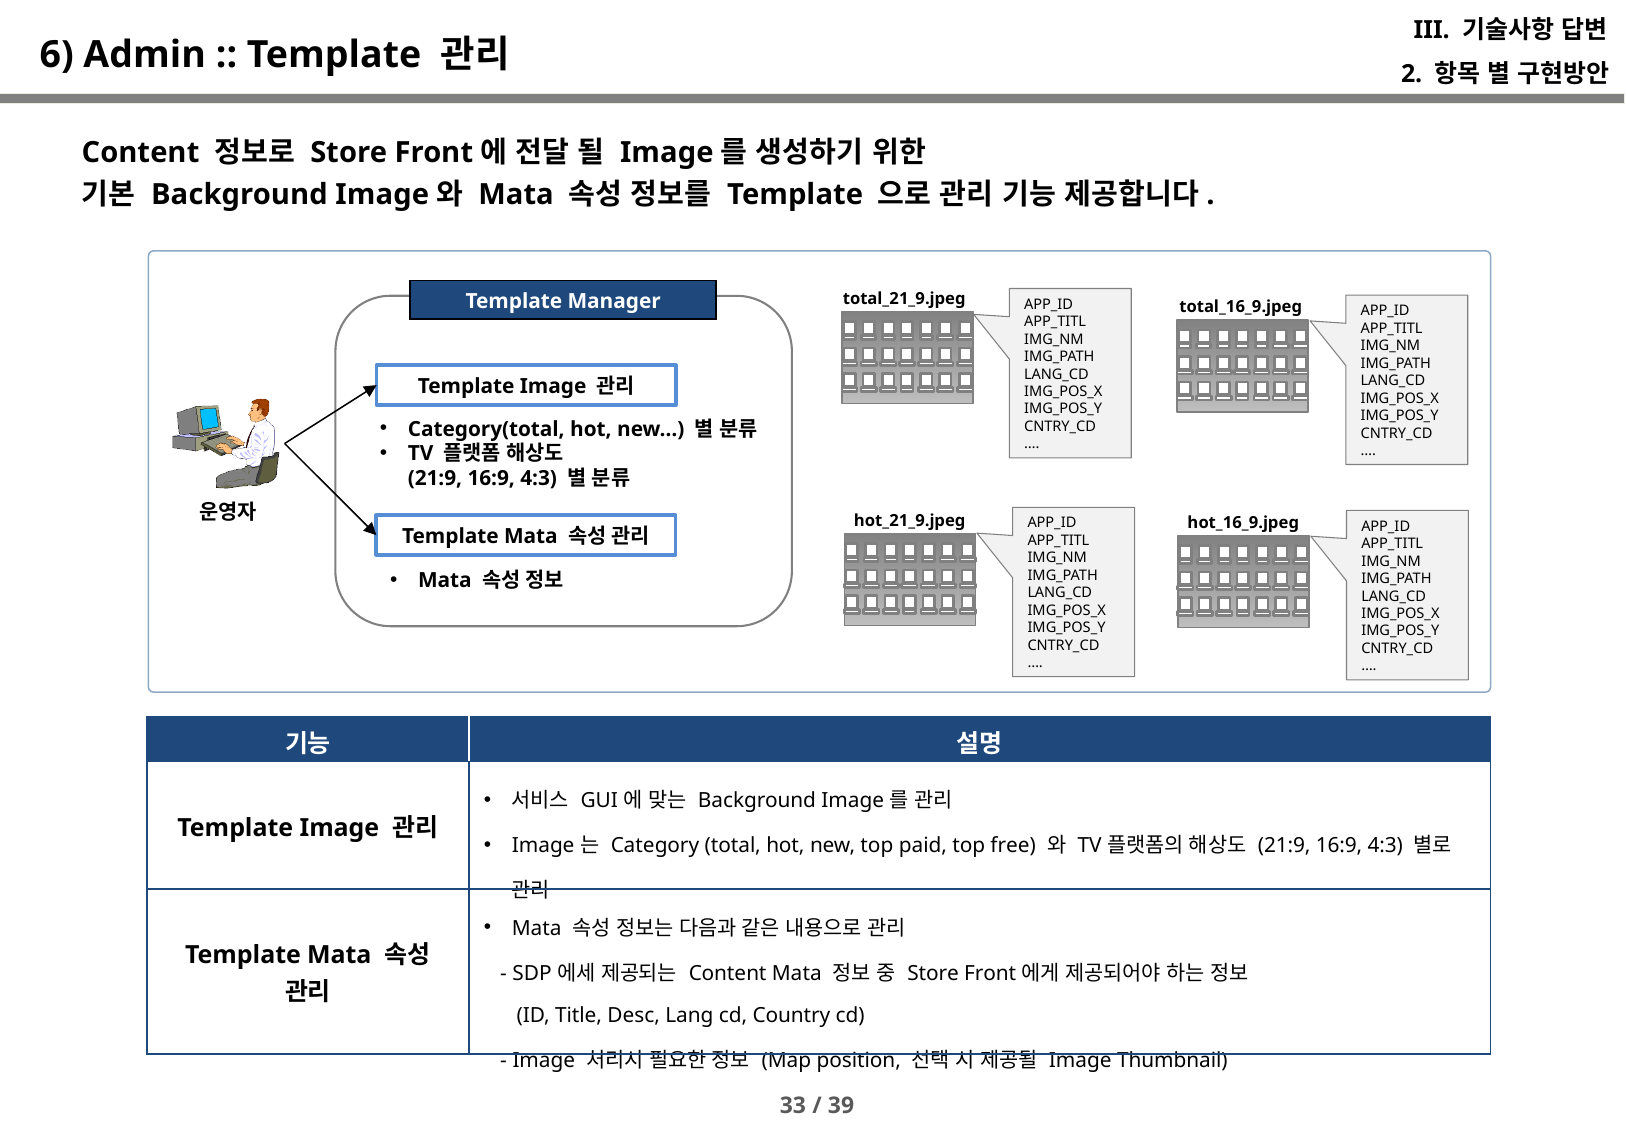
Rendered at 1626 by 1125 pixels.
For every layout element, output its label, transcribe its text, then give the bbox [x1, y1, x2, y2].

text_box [1169, 288, 1312, 413]
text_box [843, 501, 977, 626]
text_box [1176, 503, 1311, 628]
table_header 설명 [470, 717, 1490, 761]
text_box Content 정보로 Store Front에 전달 될 Image를 생성하기 위한 기본 Background Image와 Mata 속성 정보를 Template 으로 관리 기능 제공합니다. [66, 118, 1567, 218]
table_cell Template Mata 속성 관리 [148, 890, 468, 1053]
text_box [148, 250, 1491, 693]
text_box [284, 385, 377, 442]
table_cell Mata 속성 정보는 다음과 같은 내용으로 관리 - SDP에세 제공되는 Content Mata 정보 중 Store Front에게 제공되어야 하는 정보 (ID, Title, Desc, Lang cd, Country cd) - Image 처리시 필요한 정보 (Map position, 선택 시 제공될 Image Thumbnail) [470, 890, 1490, 1053]
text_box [833, 280, 976, 404]
table_header 기능 [148, 717, 468, 761]
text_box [284, 443, 377, 536]
text_box III. 기술사항 답변 [1264, 0, 1623, 52]
text_box 2. 항목 별 구현방안 [1267, 44, 1625, 96]
table_cell 서비스 GUI에 맞는 Background Image를 관리 Image는 Category (total, hot, new, top paid, top free) 와 TV플랫폼의 해상도 (21:9, 16:9, 4:3) 별로 관리 [470, 762, 1490, 888]
table_cell Template Image 관리 [148, 762, 468, 888]
picture [170, 392, 284, 494]
title 6) Admin :: Template 관리 [24, 21, 1047, 85]
